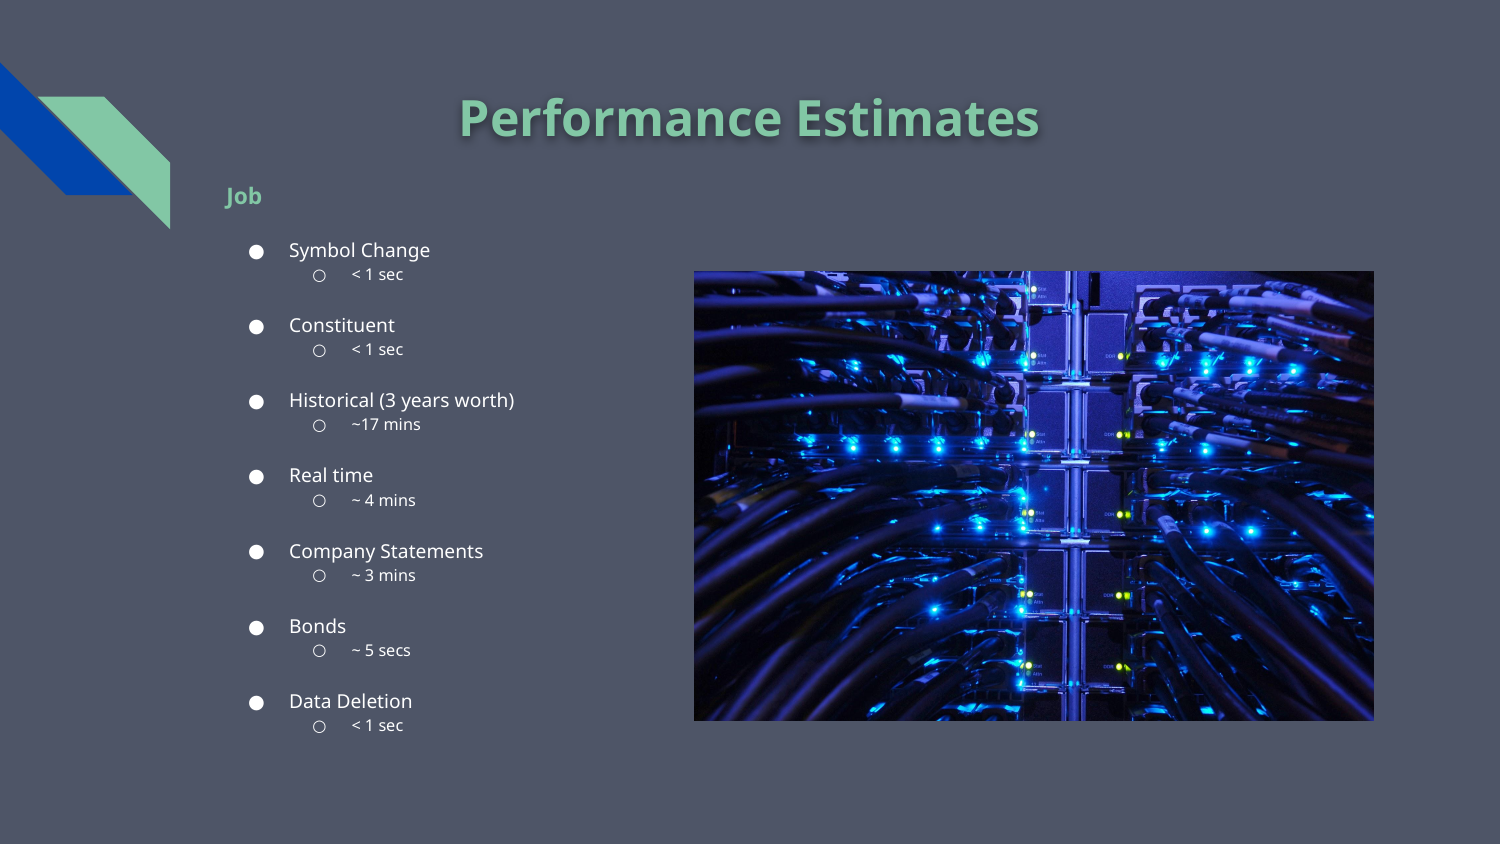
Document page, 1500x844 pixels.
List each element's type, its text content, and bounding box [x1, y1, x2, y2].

picture [694, 270, 1374, 721]
text_box Performance Estimates [0, 71, 1500, 162]
list Job Symbol Change < 1 sec Constituent < 1 sec Historical (3 years worth) ~17 mins Real time ~ 4 mins Company Statements ~ 3 mins Bonds ~ 5 secs Data Deletion < 1 sec [211, 174, 770, 752]
